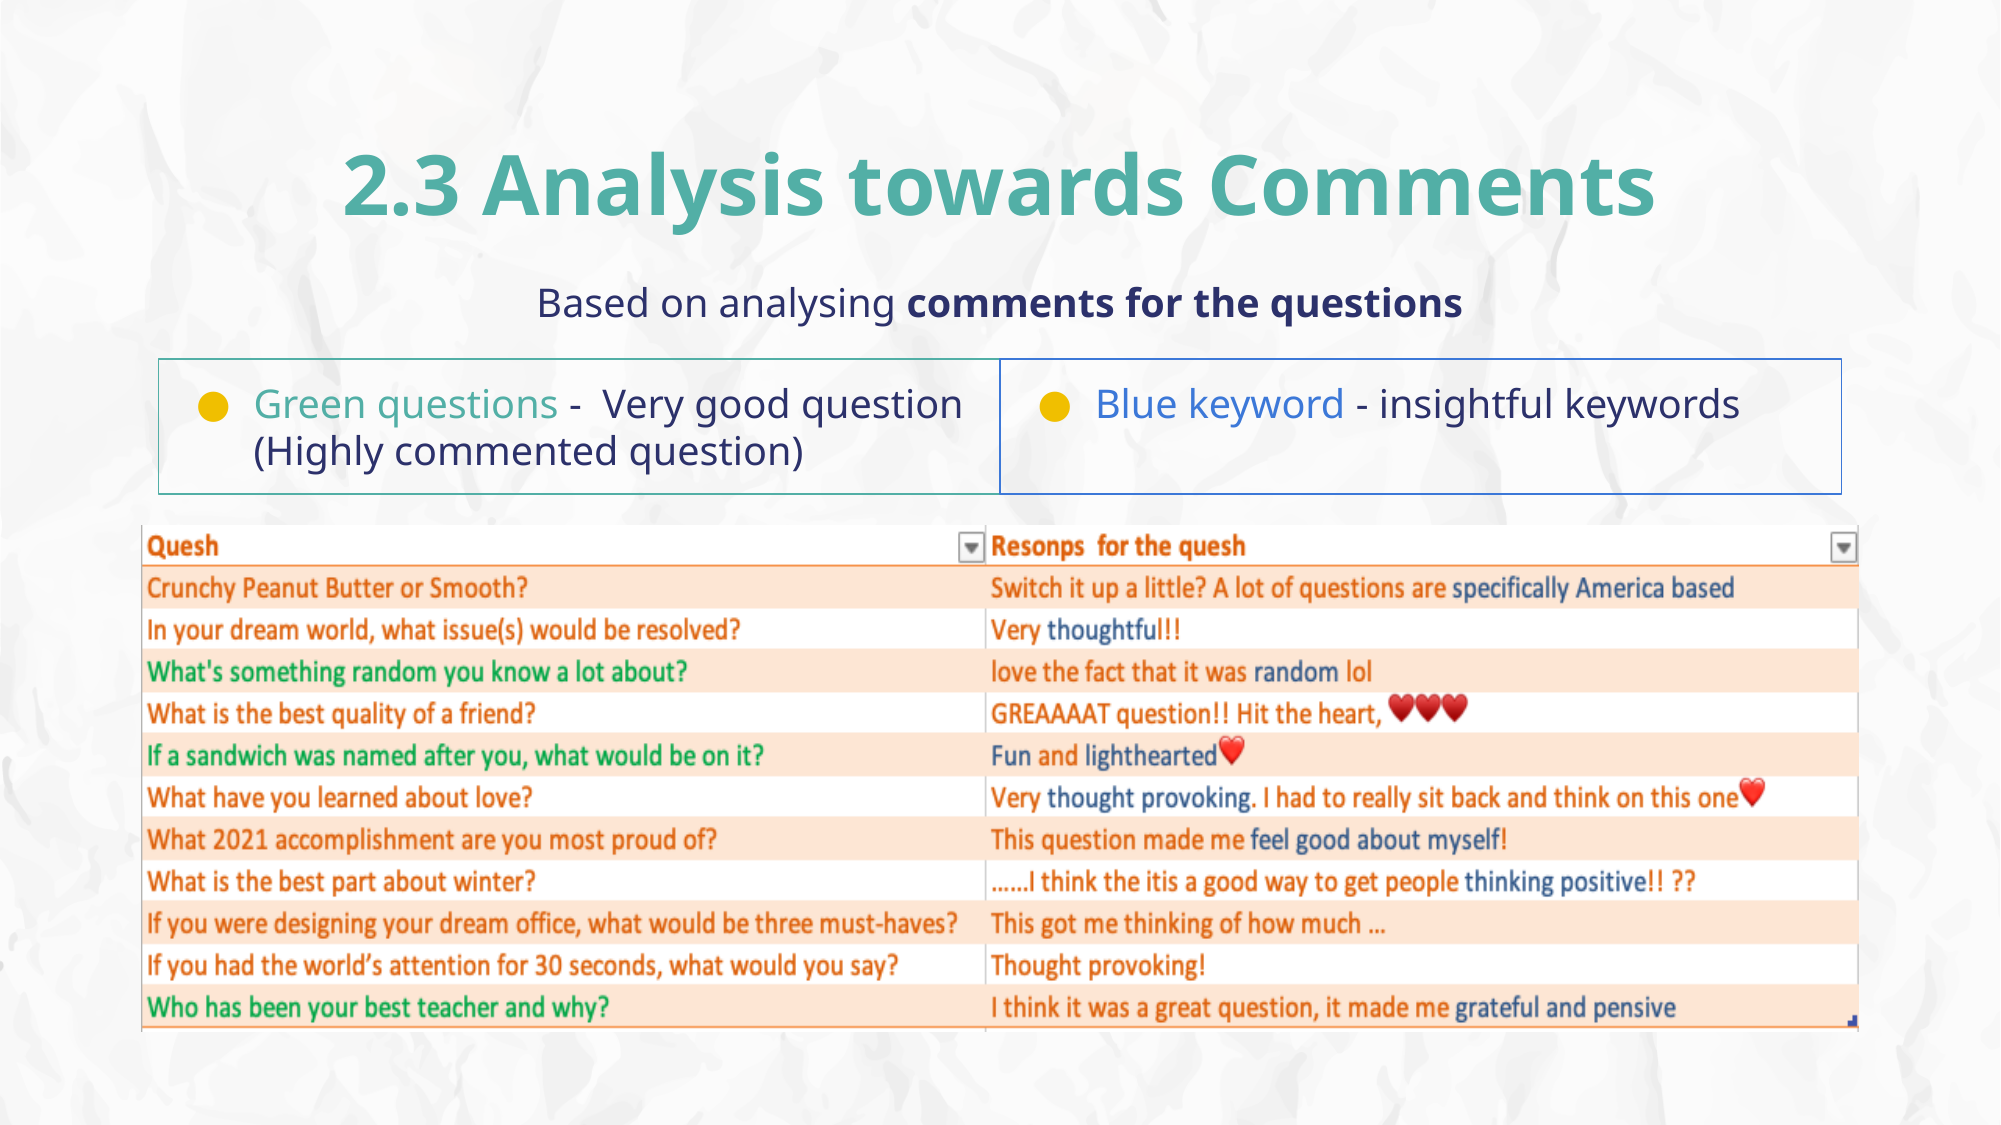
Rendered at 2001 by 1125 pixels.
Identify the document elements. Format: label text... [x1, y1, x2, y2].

list Green questions - Very good question (Highly commented question) [158, 358, 1000, 494]
list Blue keyword - insightful keywords [1000, 358, 1842, 494]
title 2.3 Analysis towards Comments [158, 119, 1842, 245]
picture [0, 0, 2001, 1125]
subtitle Based on analysing comments for the questions [473, 244, 1527, 359]
